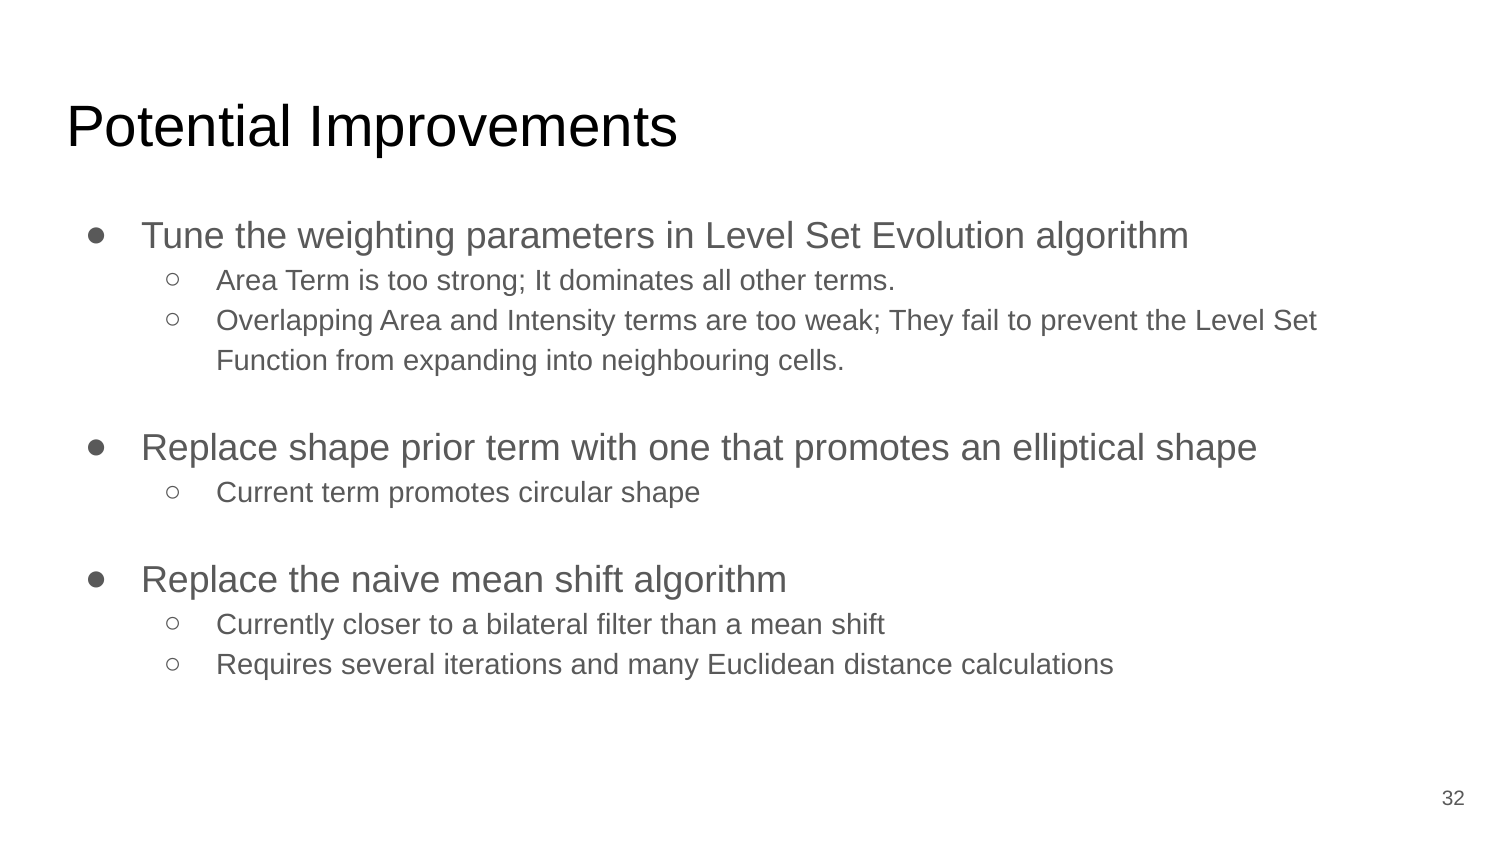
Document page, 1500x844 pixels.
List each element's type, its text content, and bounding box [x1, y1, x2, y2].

title Potential Improvements [51, 72, 1449, 167]
slide_number 32 [1389, 764, 1480, 830]
list Tune the weighting parameters in Level Set Evolution algorithm Area Term is too strong; It dominates all other terms. Overlapping Area and Intensity terms are too weak; They fail to prevent the Level Set Function from expanding into neighbouring cells. Replace shape prior term with one that promotes an elliptical shape Current term promotes circular shape Replace the naive mean shift algorithm Currently closer to a bilateral filter than a mean shift Requires several iterations and many Euclidean distance calculations [51, 189, 1449, 750]
